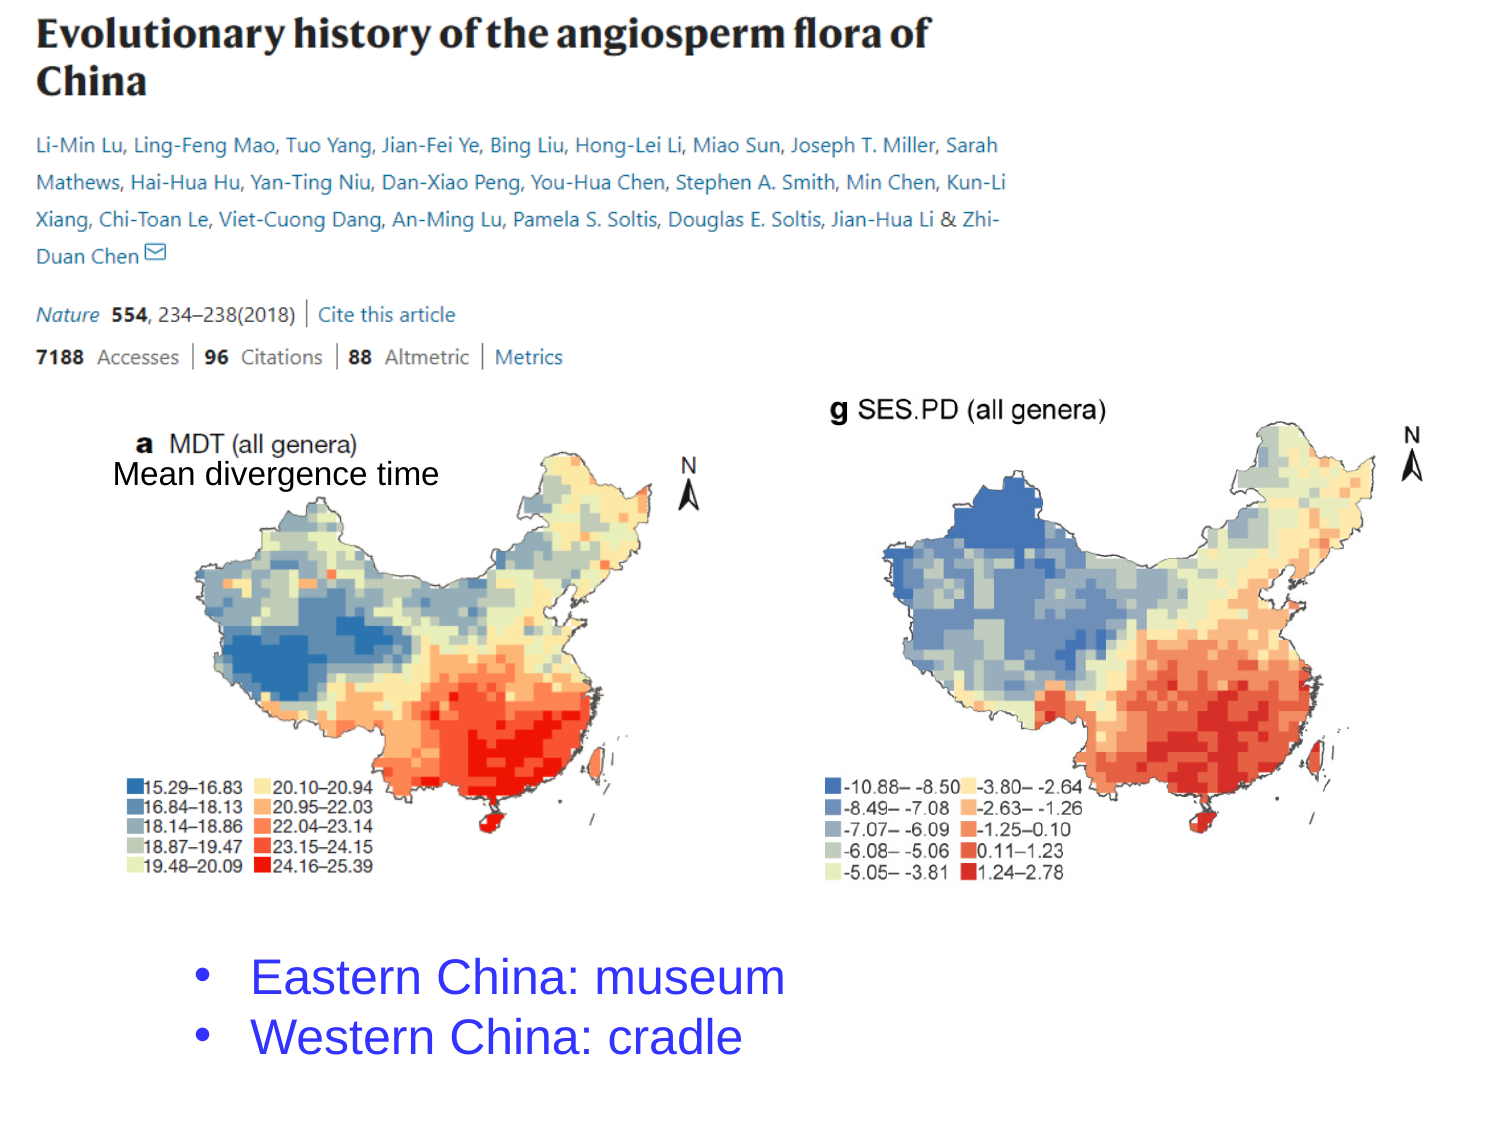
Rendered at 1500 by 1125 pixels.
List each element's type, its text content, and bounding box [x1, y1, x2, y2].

picture [69, 406, 732, 892]
text_box Eastern China: museum Western China: cradle [179, 936, 802, 1072]
picture [14, 8, 1451, 892]
